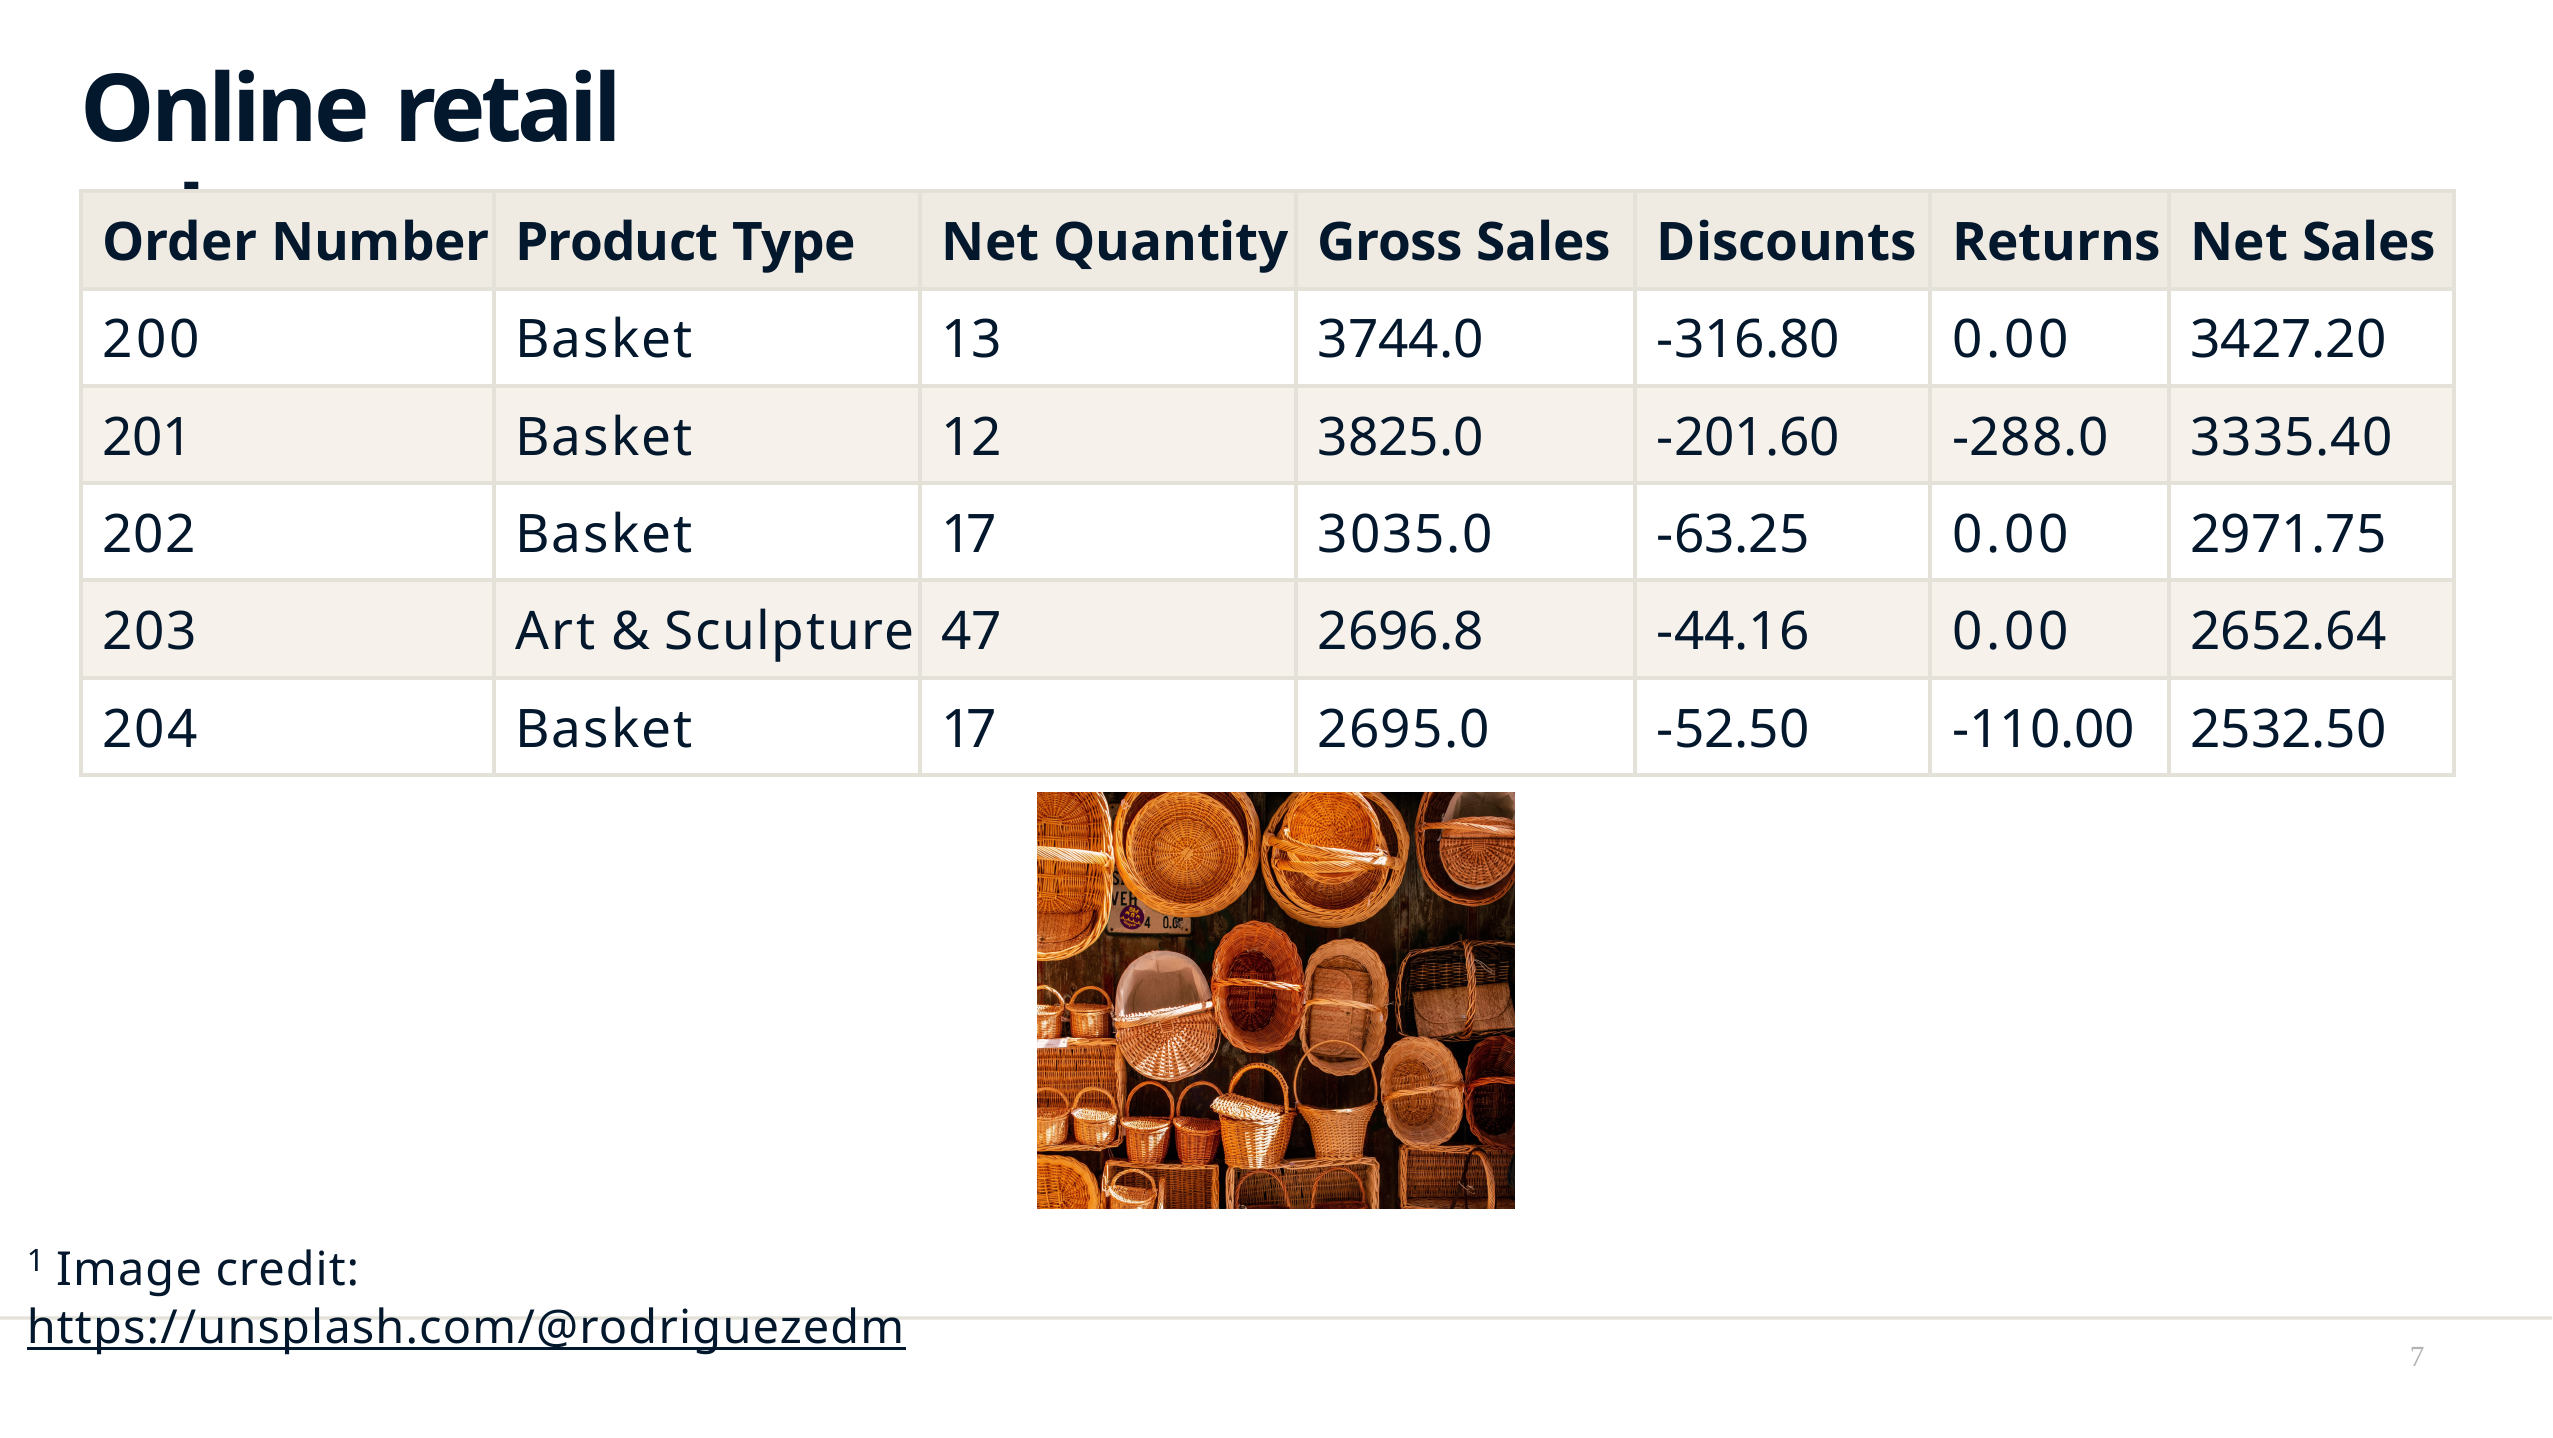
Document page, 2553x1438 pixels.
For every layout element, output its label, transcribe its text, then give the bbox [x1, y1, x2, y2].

table_cell 2696.8 [1298, 582, 1633, 676]
table_cell 203 [83, 582, 492, 676]
table_cell 3427.20 [2171, 291, 2452, 384]
table_cell Art & Sculpture [496, 582, 918, 676]
table_cell 17 [922, 680, 1294, 773]
table_cell -316.80 [1637, 291, 1928, 384]
title Online retail sales [78, 44, 853, 189]
table_cell 0.00 [1932, 485, 2167, 578]
table_cell -110.00 [1932, 680, 2167, 773]
text_box 1 Image credit: https://unsplash.com/@rodriguezedm [20, 1230, 1199, 1361]
table_cell 2532.50 [2171, 680, 2452, 773]
table_cell -63.25 [1637, 485, 1928, 578]
table_cell 13 [922, 291, 1294, 384]
table_cell 3035.0 [1298, 485, 1633, 578]
table_header Net Quantity [922, 193, 1294, 287]
table_cell Basket [496, 485, 918, 578]
table_cell Basket [496, 291, 918, 384]
table_cell 201 [83, 388, 492, 481]
table_cell 12 [922, 388, 1294, 481]
table_cell 3744.0 [1298, 291, 1633, 384]
table_header Product Type [496, 193, 918, 287]
table_cell 3825.0 [1298, 388, 1633, 481]
table_cell -52.50 [1637, 680, 1928, 773]
table_cell 0.00 [1932, 291, 2167, 384]
table_cell 2652.64 [2171, 582, 2452, 676]
table_cell 2971.75 [2171, 485, 2452, 578]
table_cell 204 [83, 680, 492, 773]
table_header Gross Sales [1298, 193, 1633, 287]
table_cell 17 [922, 485, 1294, 578]
table_header Net Sales [2171, 193, 2452, 287]
table_cell -44.16 [1637, 582, 1928, 676]
table_header Returns [1932, 193, 2167, 287]
table_cell -288.0 [1932, 388, 2167, 481]
slide_number 7 [1837, 1336, 2425, 1409]
table_cell Basket [496, 680, 918, 773]
picture [1037, 792, 1515, 1210]
table_cell 2695.0 [1298, 680, 1633, 773]
table_header Discounts [1637, 193, 1928, 287]
table_cell -201.60 [1637, 388, 1928, 481]
table_cell 200 [83, 291, 492, 384]
table_cell 47 [922, 582, 1294, 676]
table_cell 3335.40 [2171, 388, 2452, 481]
table_cell 0.00 [1932, 582, 2167, 676]
table_cell 202 [83, 485, 492, 578]
table_cell Basket [496, 388, 918, 481]
table_header Order Number [83, 193, 492, 287]
